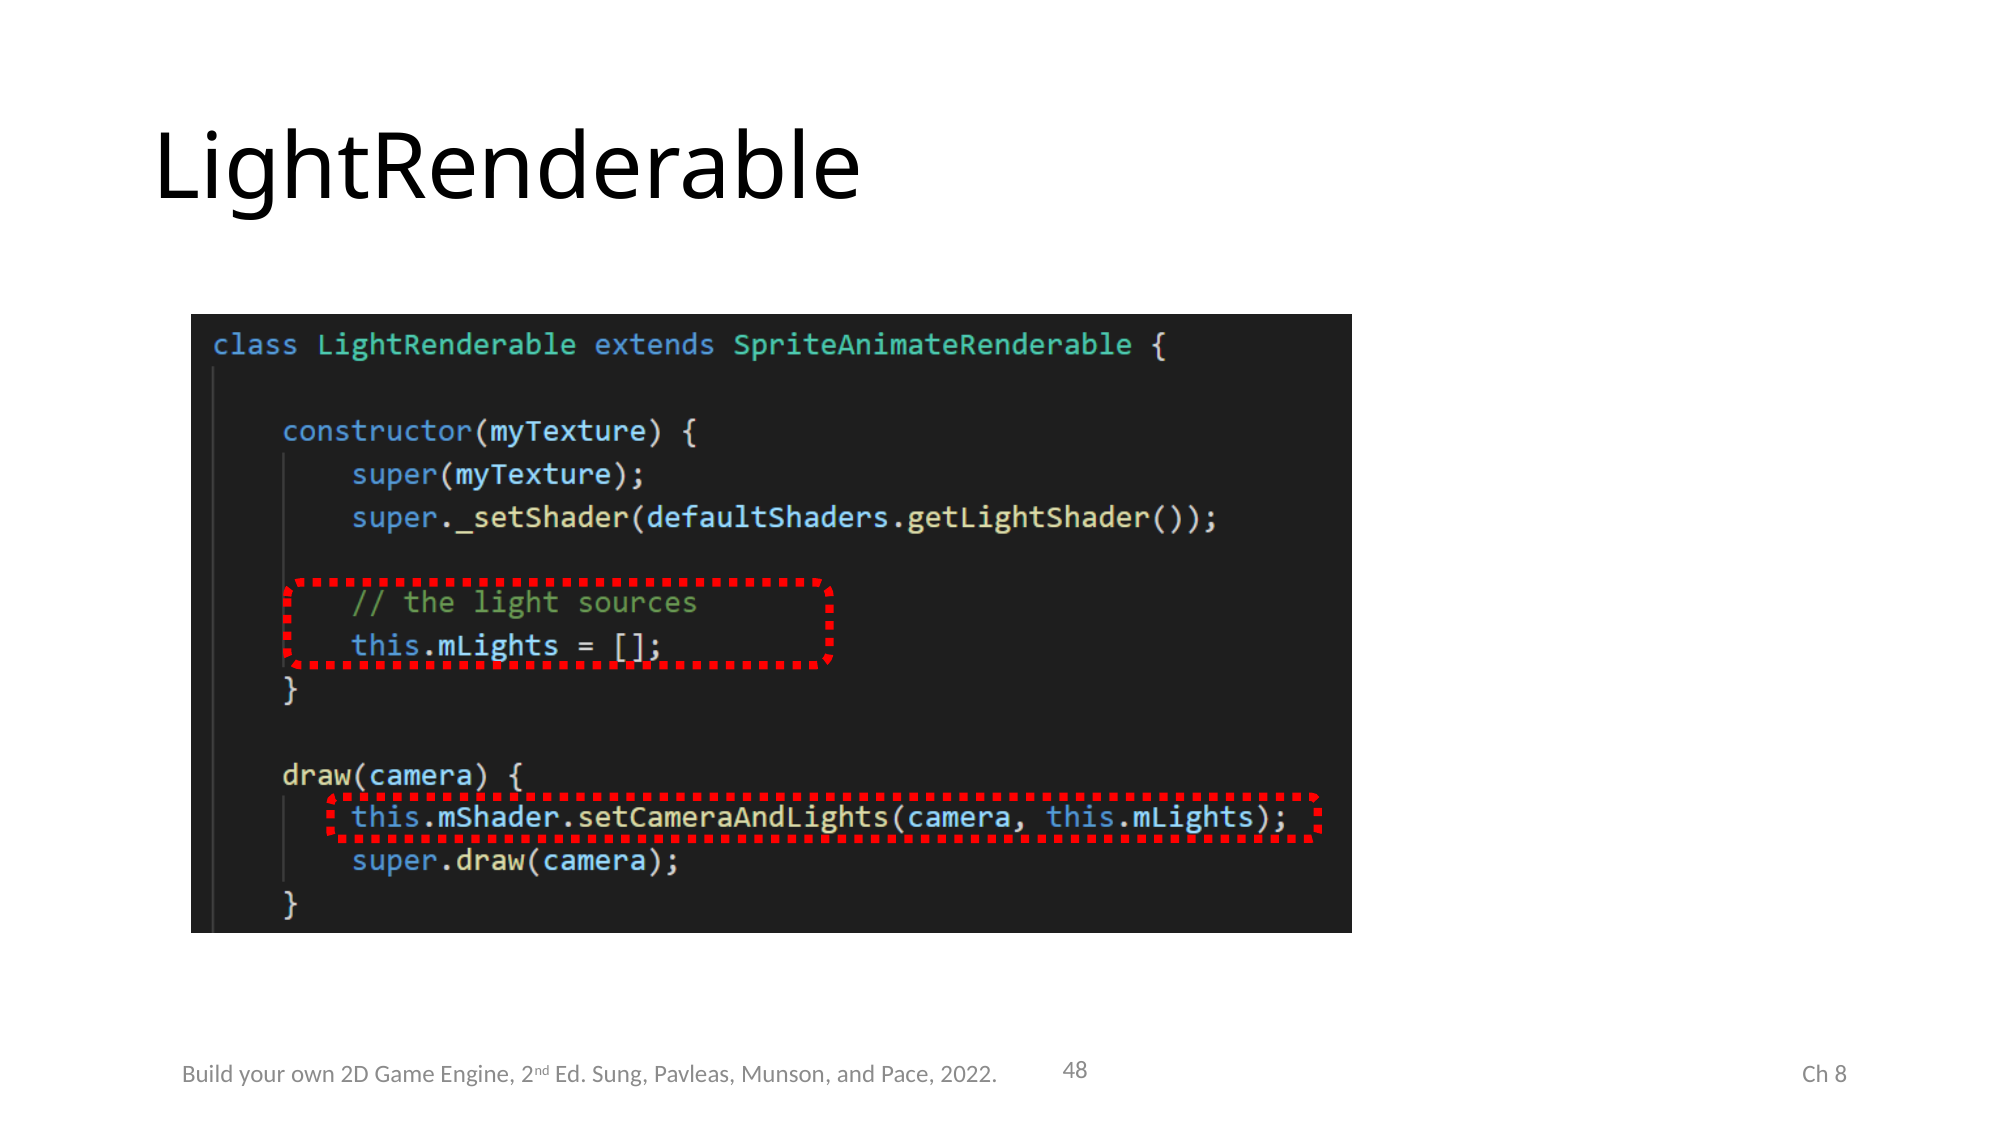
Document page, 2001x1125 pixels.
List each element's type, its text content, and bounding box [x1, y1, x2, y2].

picture [190, 314, 1352, 933]
title LightRenderable [137, 59, 1863, 278]
